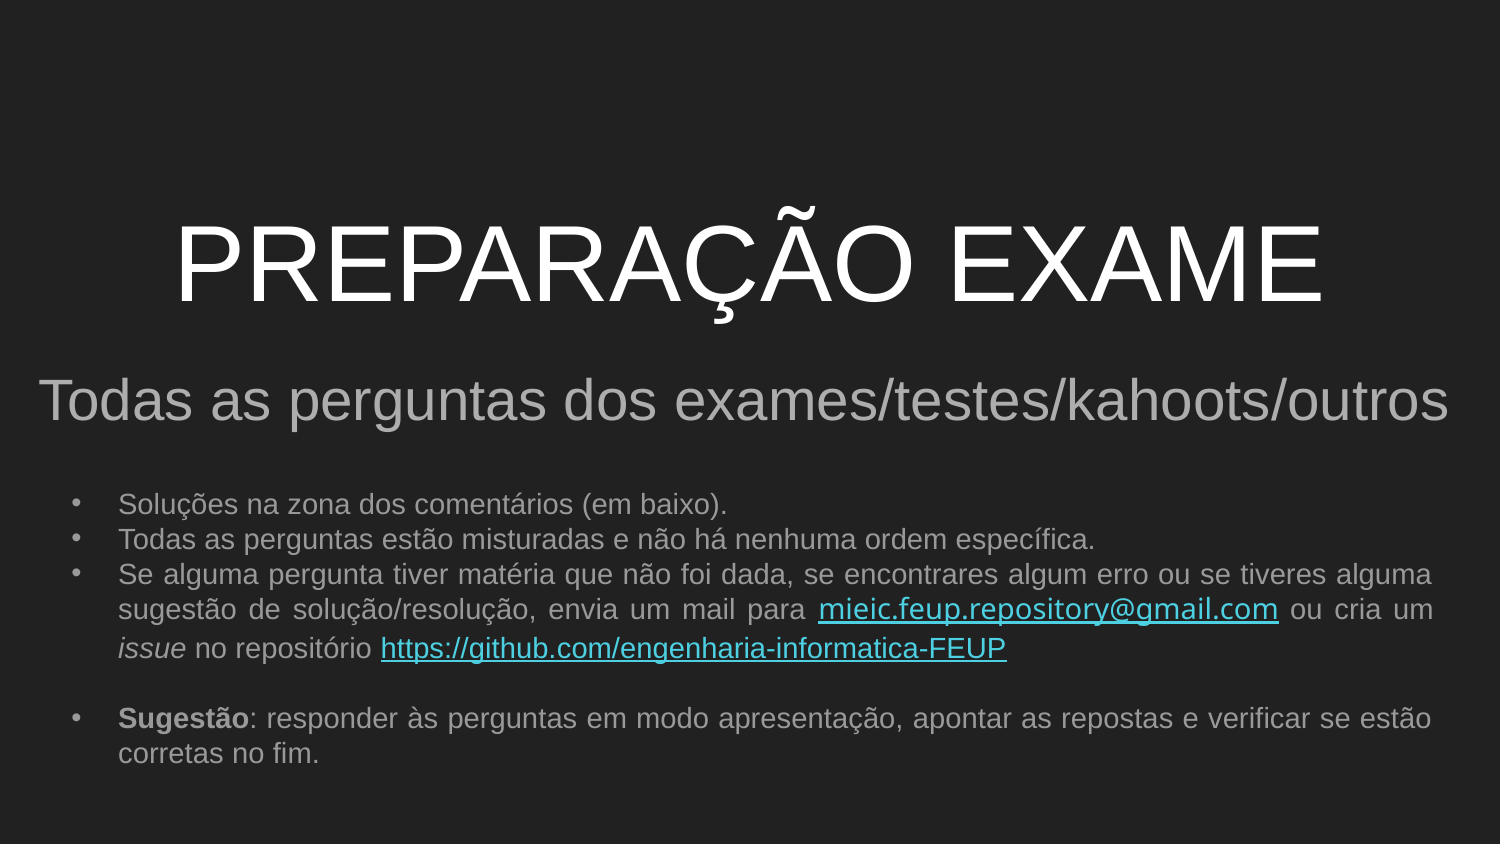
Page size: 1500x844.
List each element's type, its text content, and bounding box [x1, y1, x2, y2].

text_box Soluções na zona dos comentários (em baixo). Todas as perguntas estão misturadas e não há nenhuma ordem específica. Se alguma pergunta tiver matéria que não foi dada, se encontrares algum erro ou se tiveres alguma sugestão de solução/resolução, envia um mail para mieic.feup.repository@gmail.com ou cria um issue no repositório https://github.com/engenharia-informatica-FEUP Sugestão: responder às perguntas em modo apresentação, apontar as repostas e verificar se estão corretas no fim. [33, 470, 1449, 796]
subtitle Todas as perguntas dos exames/testes/kahoots/outros [12, 346, 1478, 460]
title PREPARAÇÃO EXAME [51, 122, 1449, 339]
